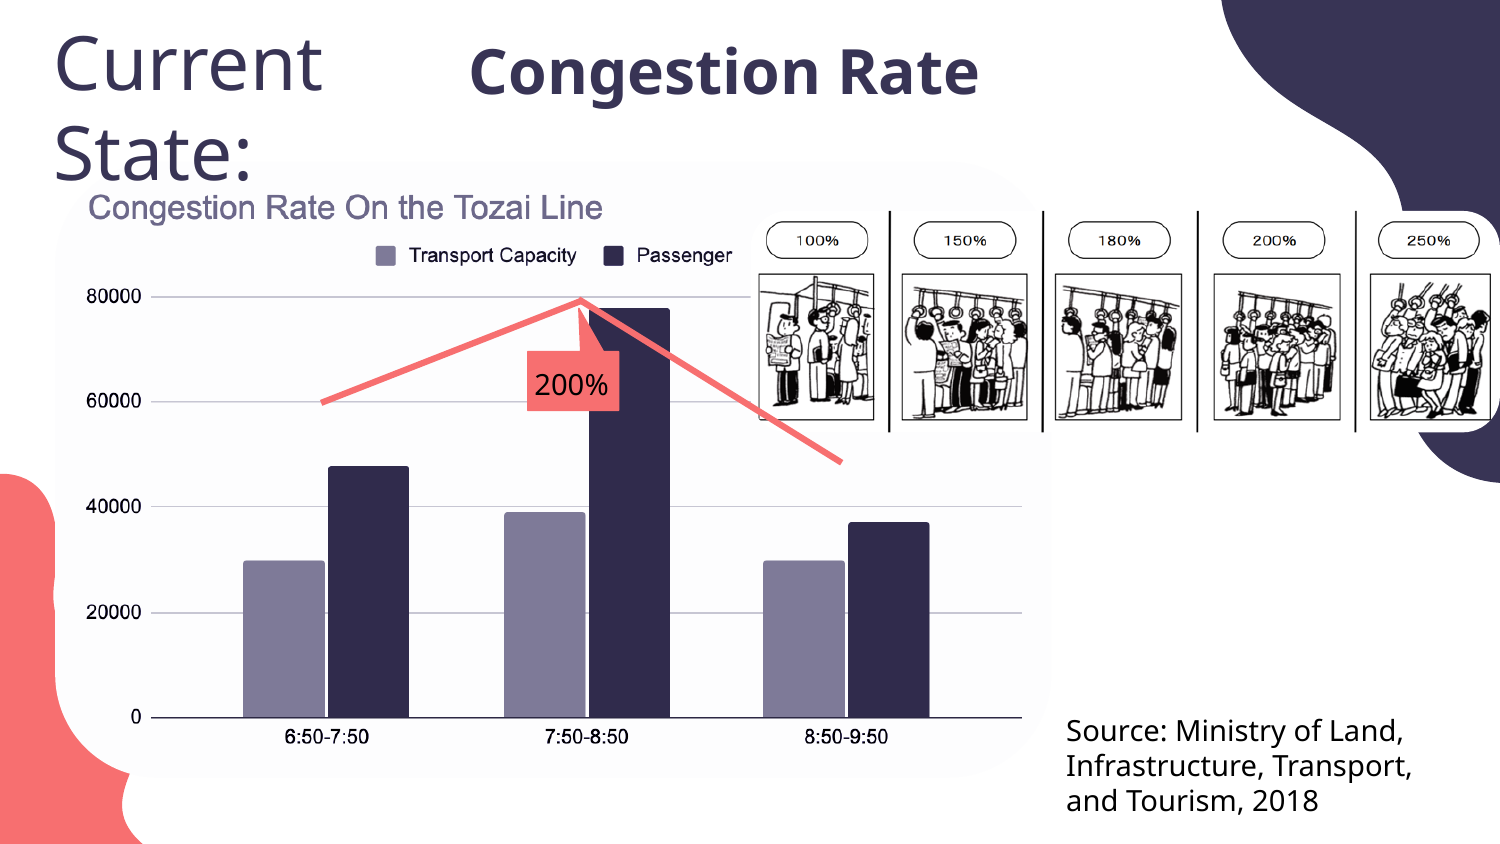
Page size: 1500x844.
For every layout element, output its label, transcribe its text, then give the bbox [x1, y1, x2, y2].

text_box Congestion Rate [550, 16, 1047, 93]
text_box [320, 300, 575, 404]
picture [54, 161, 1500, 778]
text_box Source: Ministry of Land, Infrastructure, Transport, and Tourism, 2018 [1057, 697, 1473, 751]
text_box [578, 298, 842, 463]
text_box Current State: [38, 0, 550, 110]
